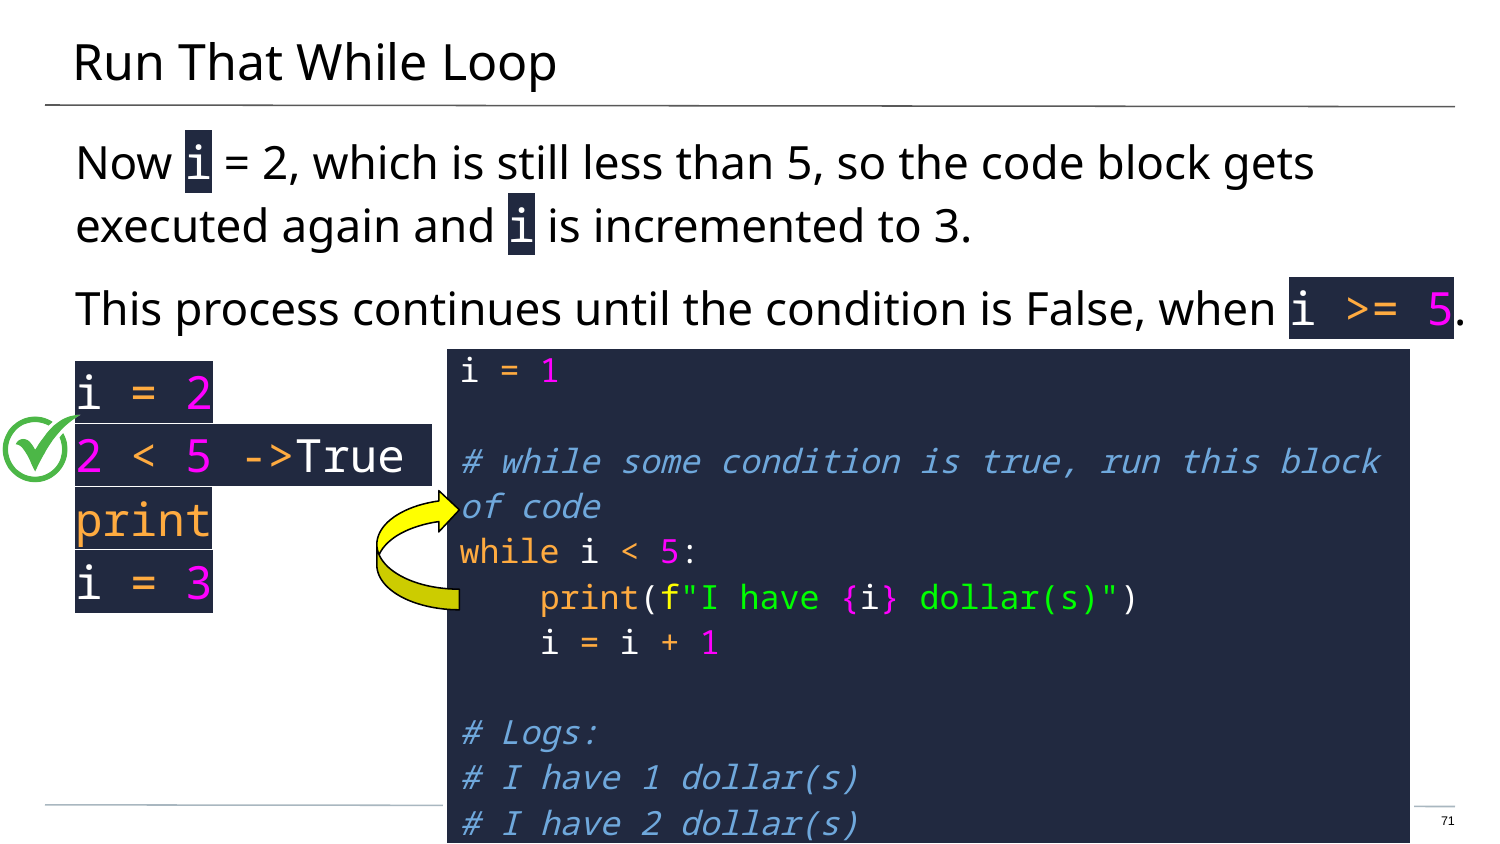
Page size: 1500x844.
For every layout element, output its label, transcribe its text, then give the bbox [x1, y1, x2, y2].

title Run That While Loop [0, 0, 1500, 88]
text_box [376, 490, 460, 610]
picture [0, 410, 83, 484]
slide_number 71 [1414, 813, 1455, 831]
table_header i = 1 # while some condition is true, run this block of code while i < 5: print(f"I have {i} dollar(s)") i = i + 1 # Logs: # I have 1 dollar(s) # I have 2 dollar(s) [447, 349, 1410, 843]
subtitle Now i = 2, which is still less than 5, so the code block gets executed again and i is incremented to 3. This process continues until the condition is False, when i >= 5. i = 2 2 < 5 ->True print i = 3 [0, 110, 1500, 171]
